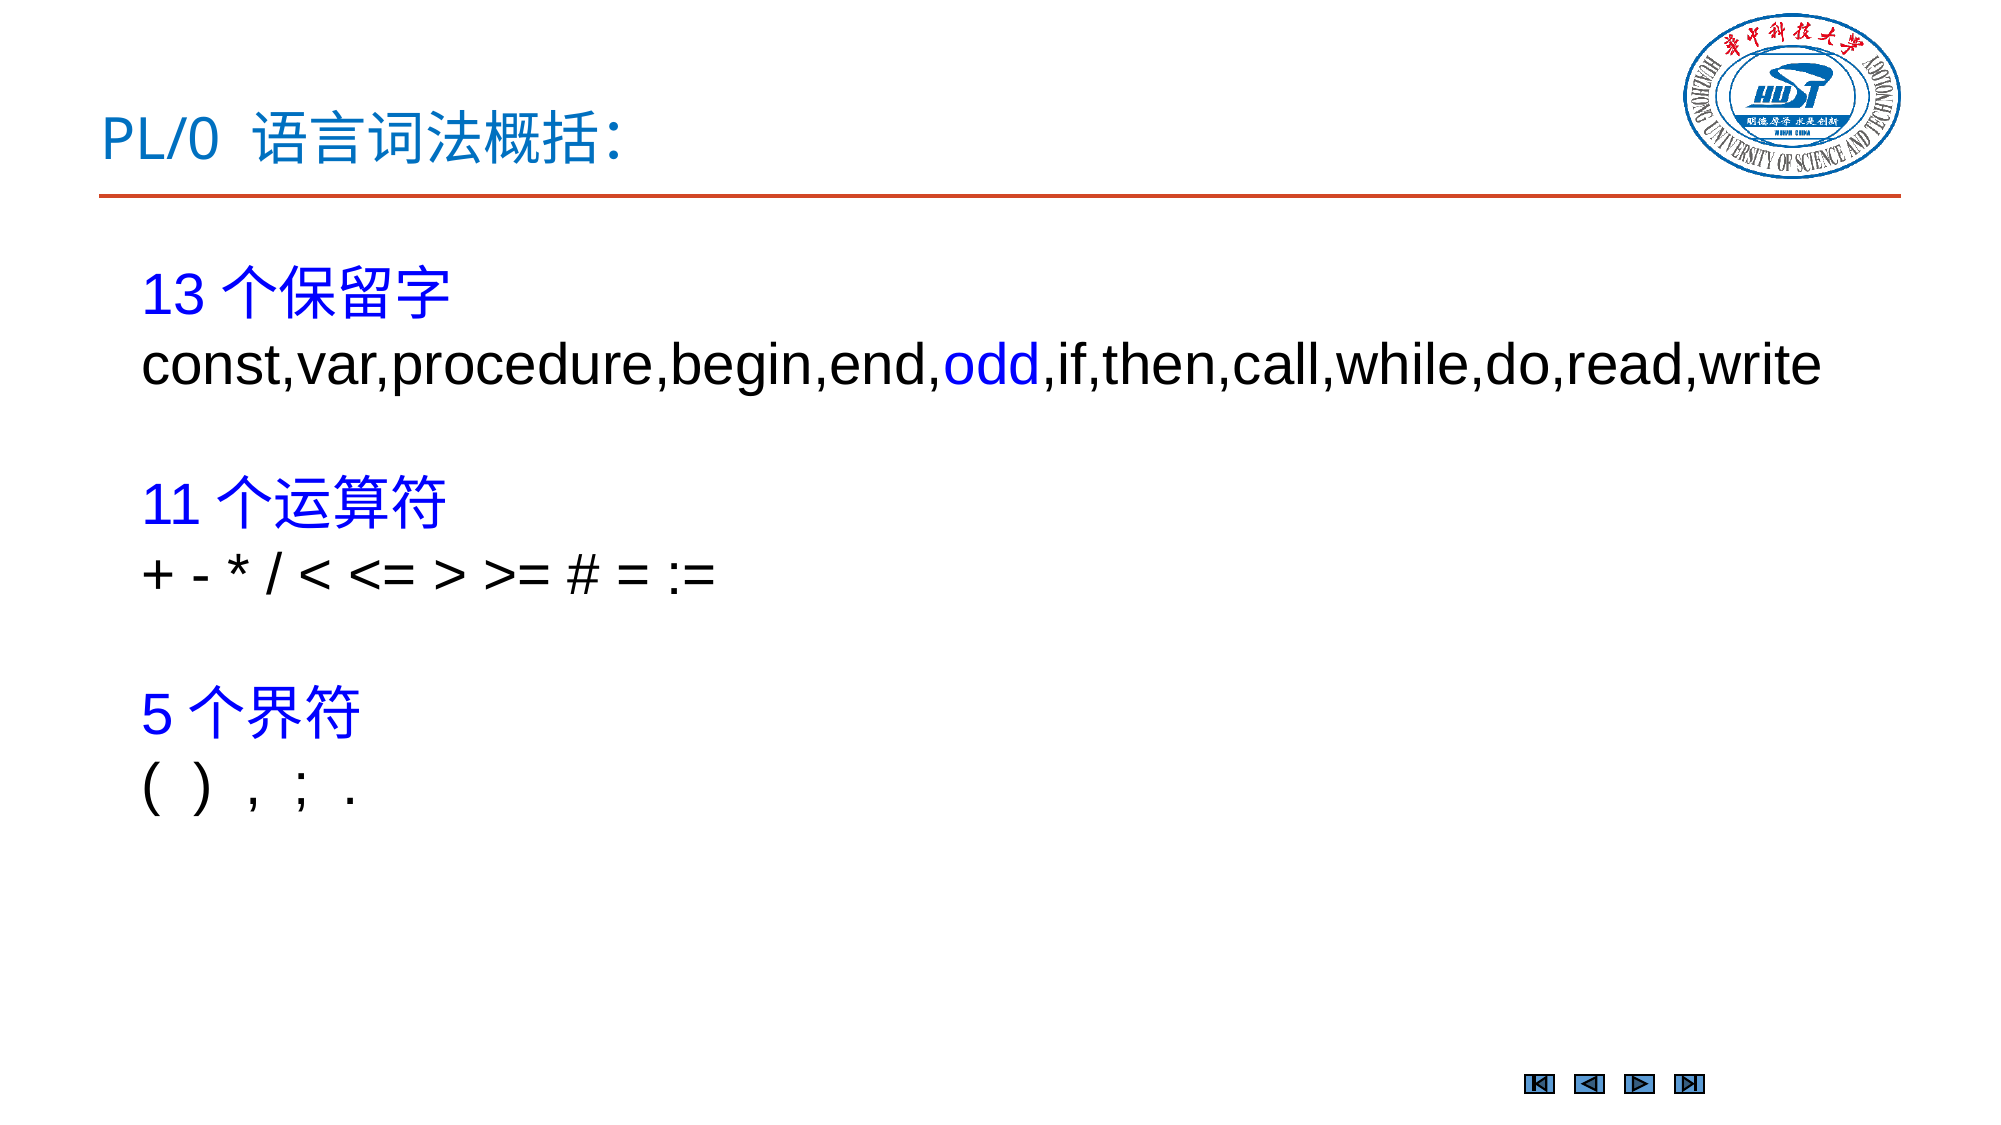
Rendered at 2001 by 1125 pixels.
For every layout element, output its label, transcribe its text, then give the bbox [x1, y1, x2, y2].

picture [1683, 13, 1901, 179]
text_box [1674, 1074, 1705, 1093]
text_box [1574, 1074, 1605, 1093]
title PL/0 语言词法概括： [85, 73, 1214, 179]
text_box [1624, 1074, 1655, 1093]
text_box [1524, 1074, 1555, 1093]
text_box 13个保留字 const,var,procedure,begin,end,odd,if,then,call,while,do,read,write 11个运算符 + - * / < <= > >= # = := 5个界符 ( ) , ; . [51, 248, 1915, 824]
